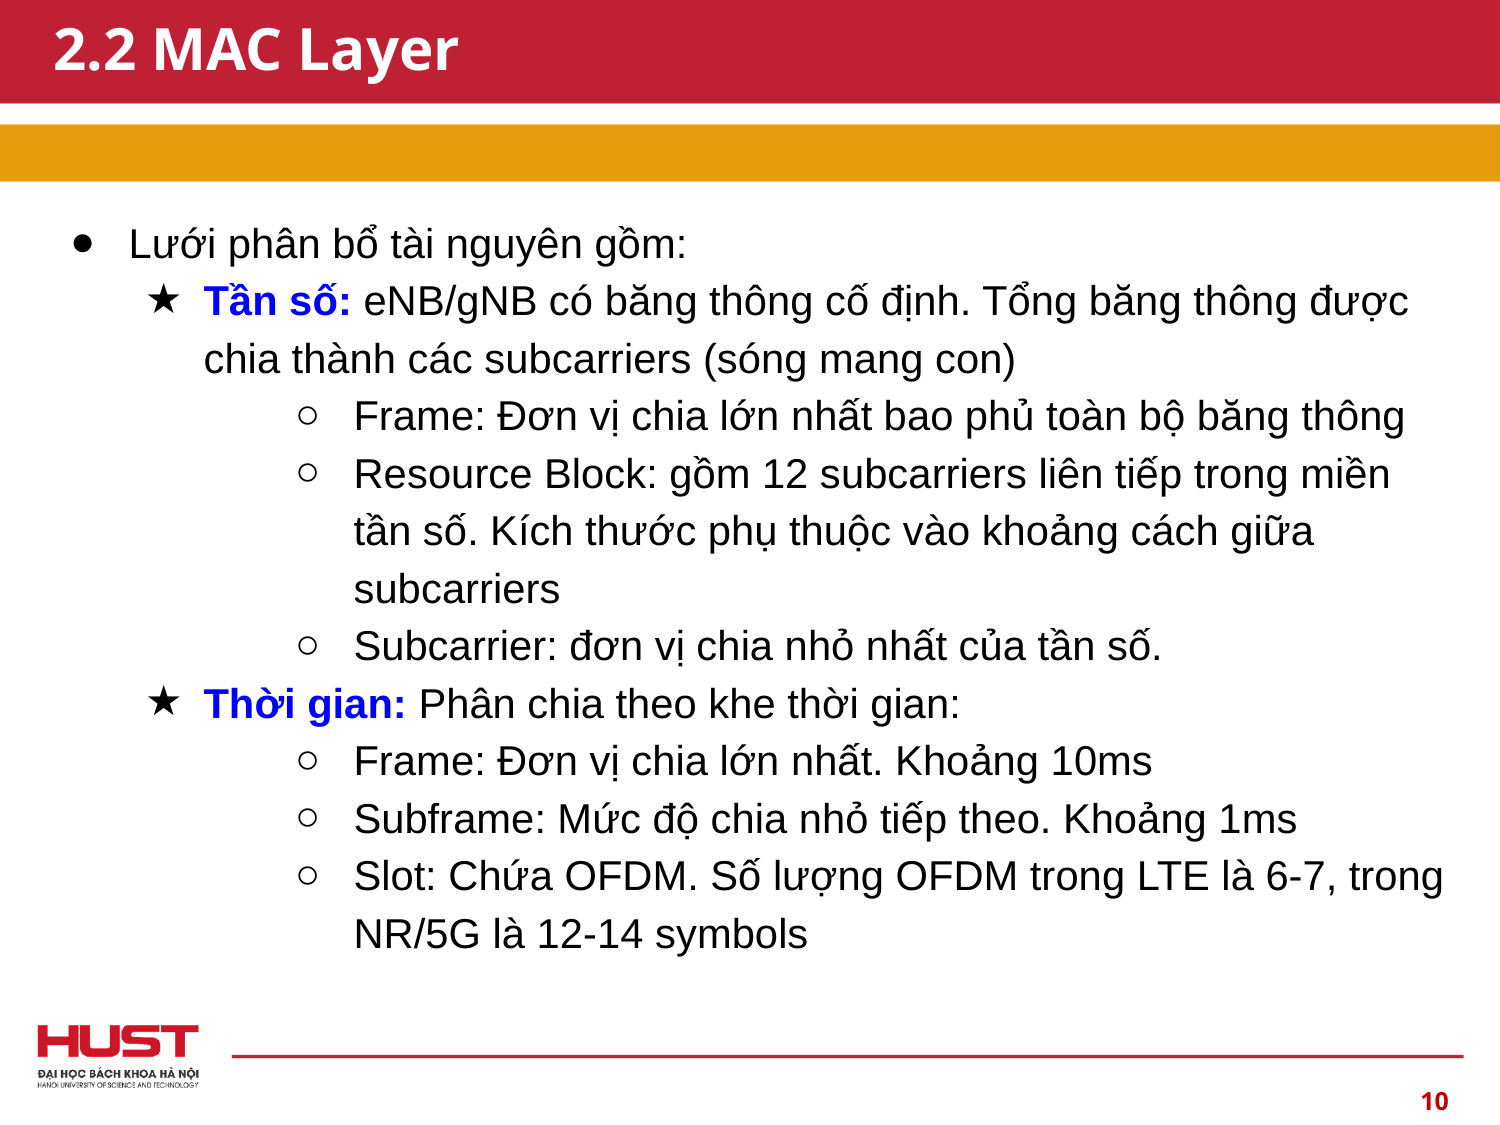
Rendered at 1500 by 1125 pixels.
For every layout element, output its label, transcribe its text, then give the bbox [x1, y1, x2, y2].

slide_number ‹#› [1126, 1078, 1464, 1125]
title 2.2 MAC Layer [38, 12, 1462, 87]
picture [0, 0, 1500, 1125]
list Lưới phân bổ tài nguyên gồm: Tần số: eNB/gNB có băng thông cố định. Tổng băng thông được chia thành các subcarriers (sóng mang con) Frame: Đơn vị chia lớn nhất bao phủ toàn bộ băng thông Resource Block: gồm 12 subcarriers liên tiếp trong miền tần số. Kích thước phụ thuộc vào khoảng cách giữa subcarriers Subcarrier: đơn vị chia nhỏ nhất của tần số. Thời gian: Phân chia theo khe thời gian: Frame: Đơn vị chia lớn nhất. Khoảng 10ms Subframe: Mức độ chia nhỏ tiếp theo. Khoảng 1ms Slot: Chứa OFDM. Số lượng OFDM trong LTE là 6-7, trong NR/5G là 12-14 symbols [38, 201, 1462, 1000]
